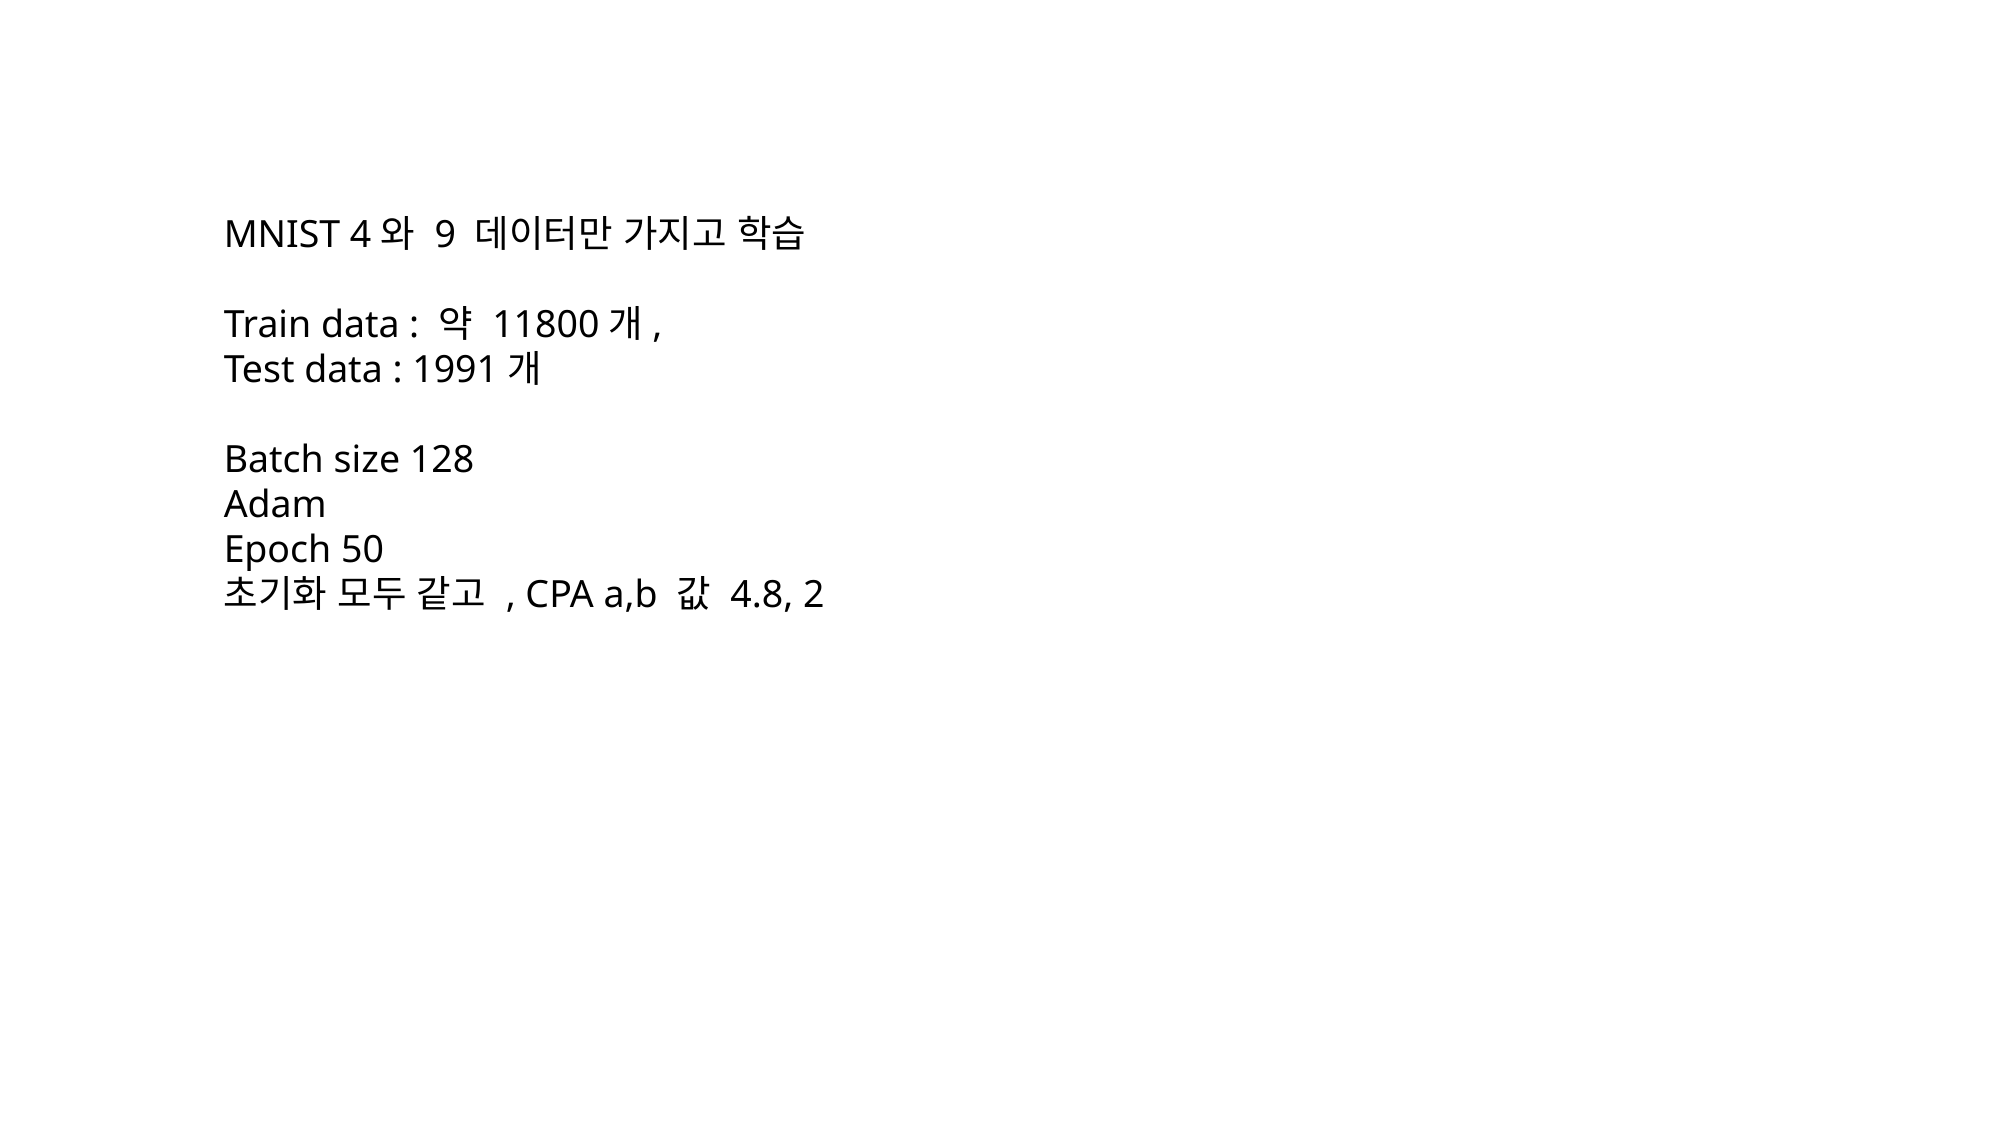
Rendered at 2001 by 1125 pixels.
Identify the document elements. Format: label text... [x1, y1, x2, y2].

text_box MNIST 4와 9 데이터만 가지고 학습 Train data : 약 11800개, Test data : 1991개 Batch size 128 Adam Epoch 50 초기화 모두 같고 , CPA a,b 값 4.8, 2 [209, 202, 850, 668]
